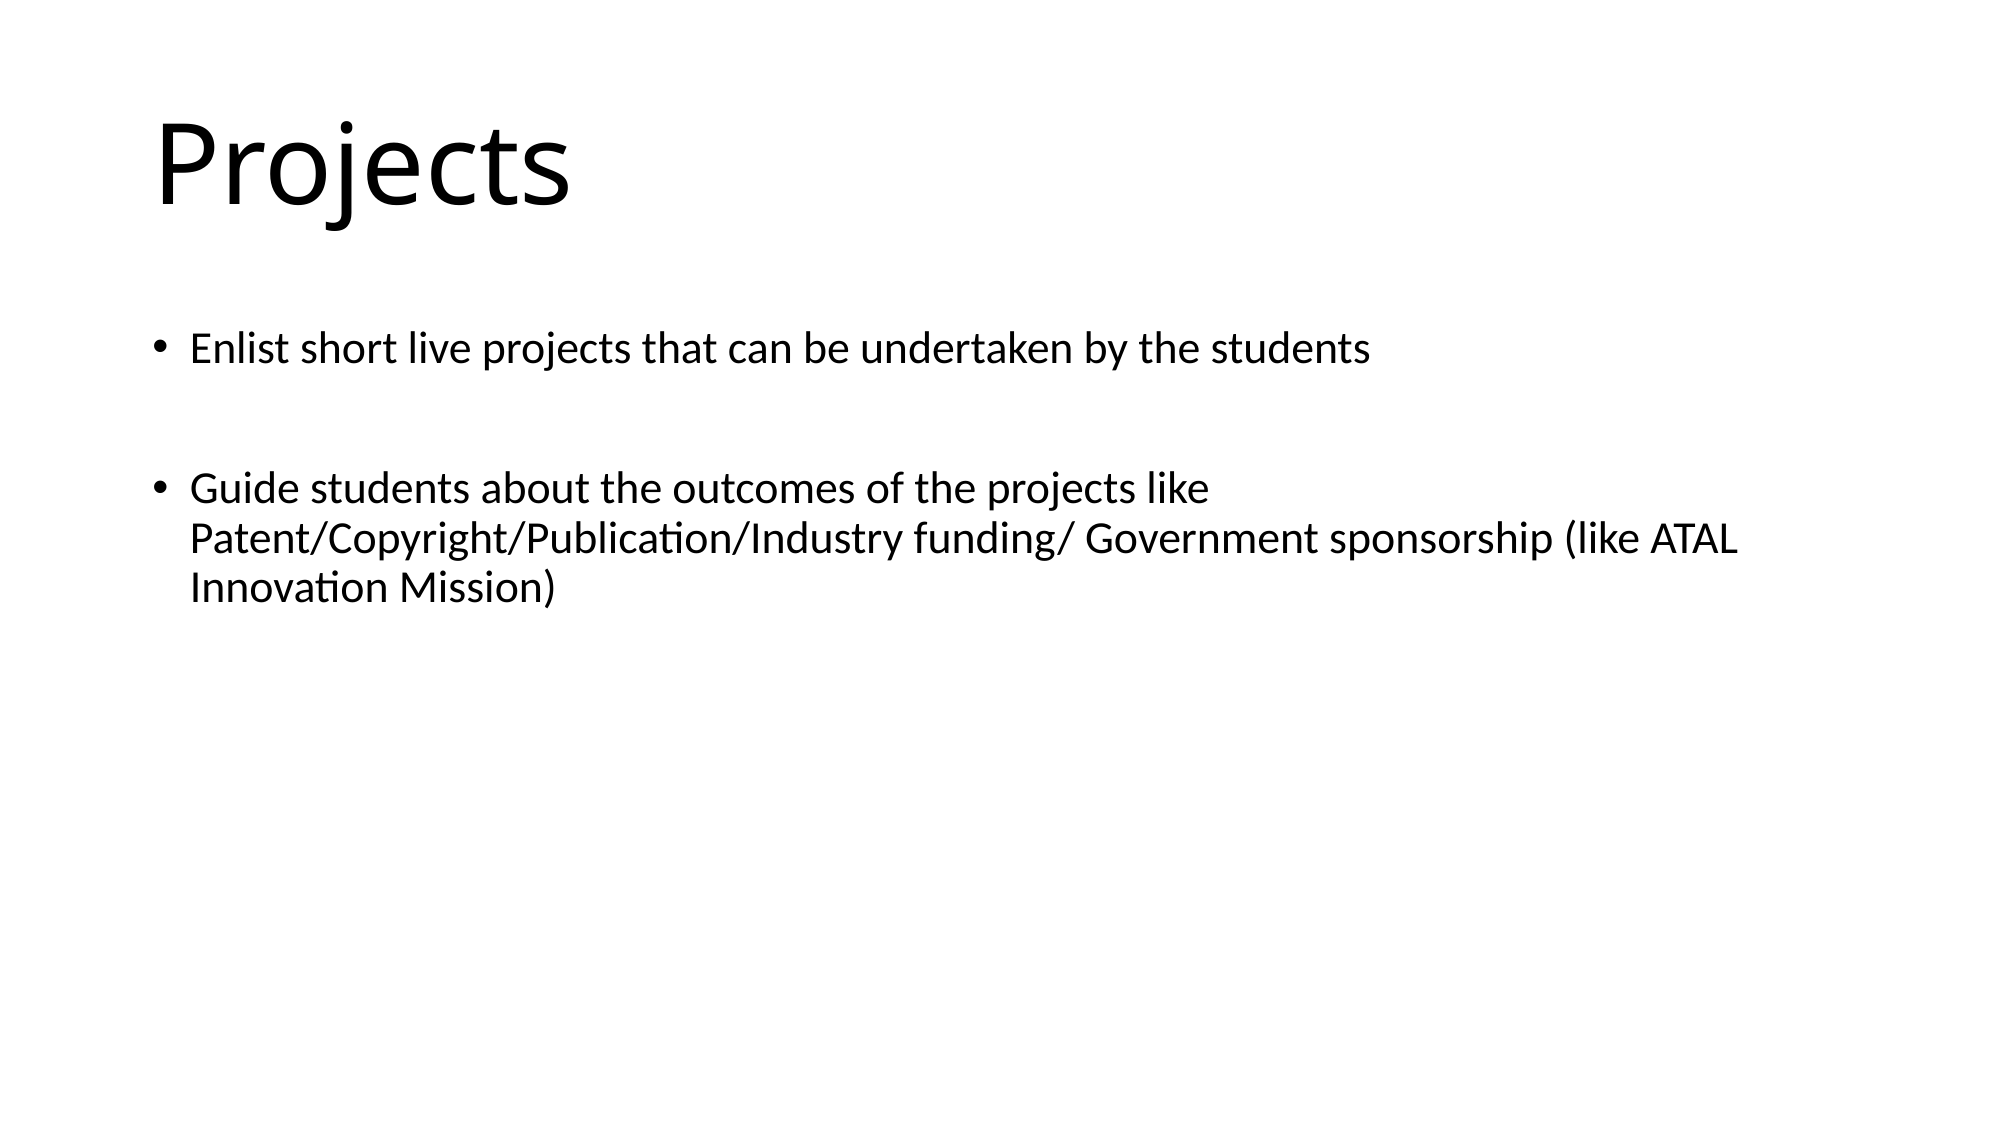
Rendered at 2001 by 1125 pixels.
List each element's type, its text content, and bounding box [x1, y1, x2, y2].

list Enlist short live projects that can be undertaken by the students Guide students about the outcomes of the projects like Patent/Copyright/Publication/Industry funding/ Government sponsorship (like ATAL Innovation Mission) [137, 316, 1863, 1014]
title Projects [137, 59, 1863, 278]
